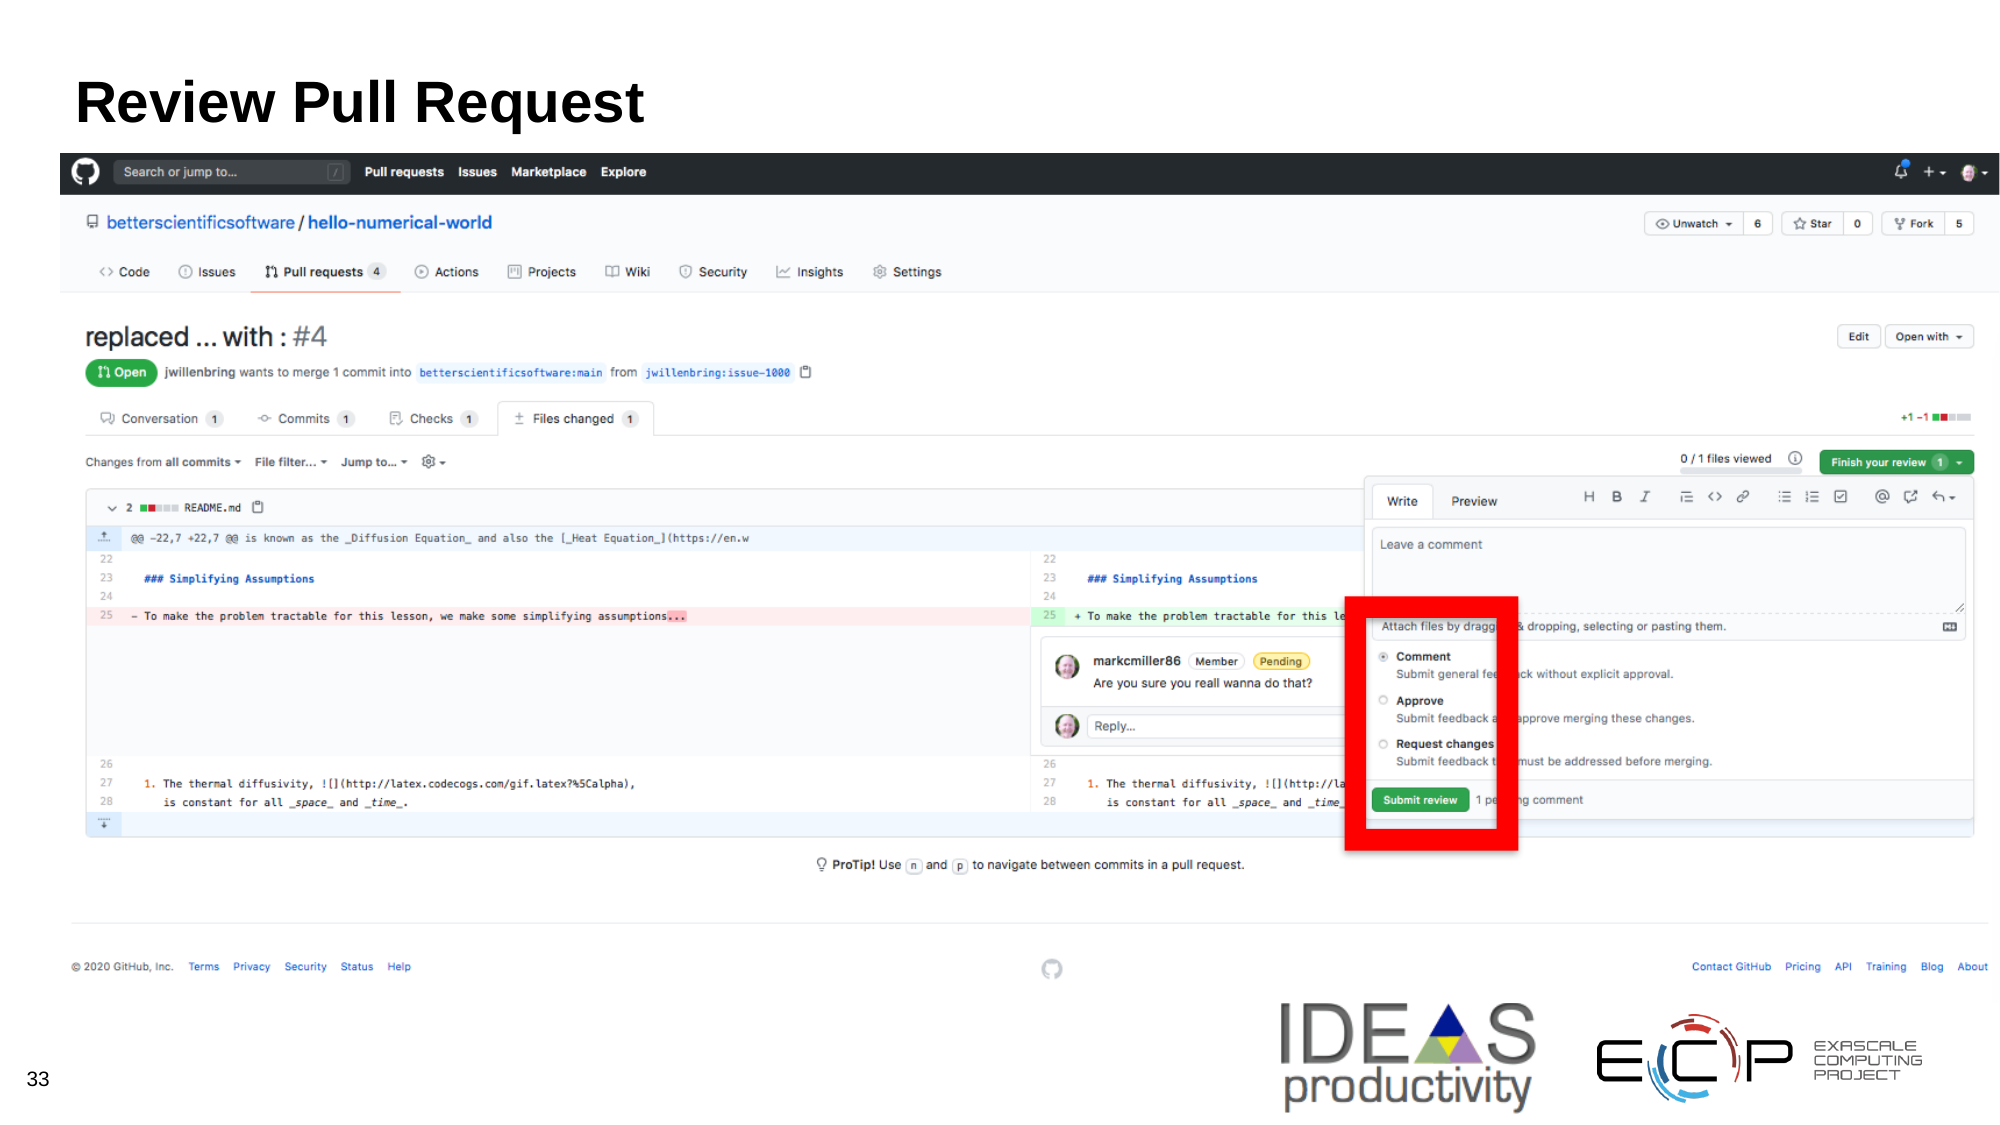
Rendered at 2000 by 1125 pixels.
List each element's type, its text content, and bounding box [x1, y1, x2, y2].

picture [59, 153, 2000, 1114]
title Review Pull Request [59, 67, 1926, 153]
picture [1597, 1014, 1922, 1103]
